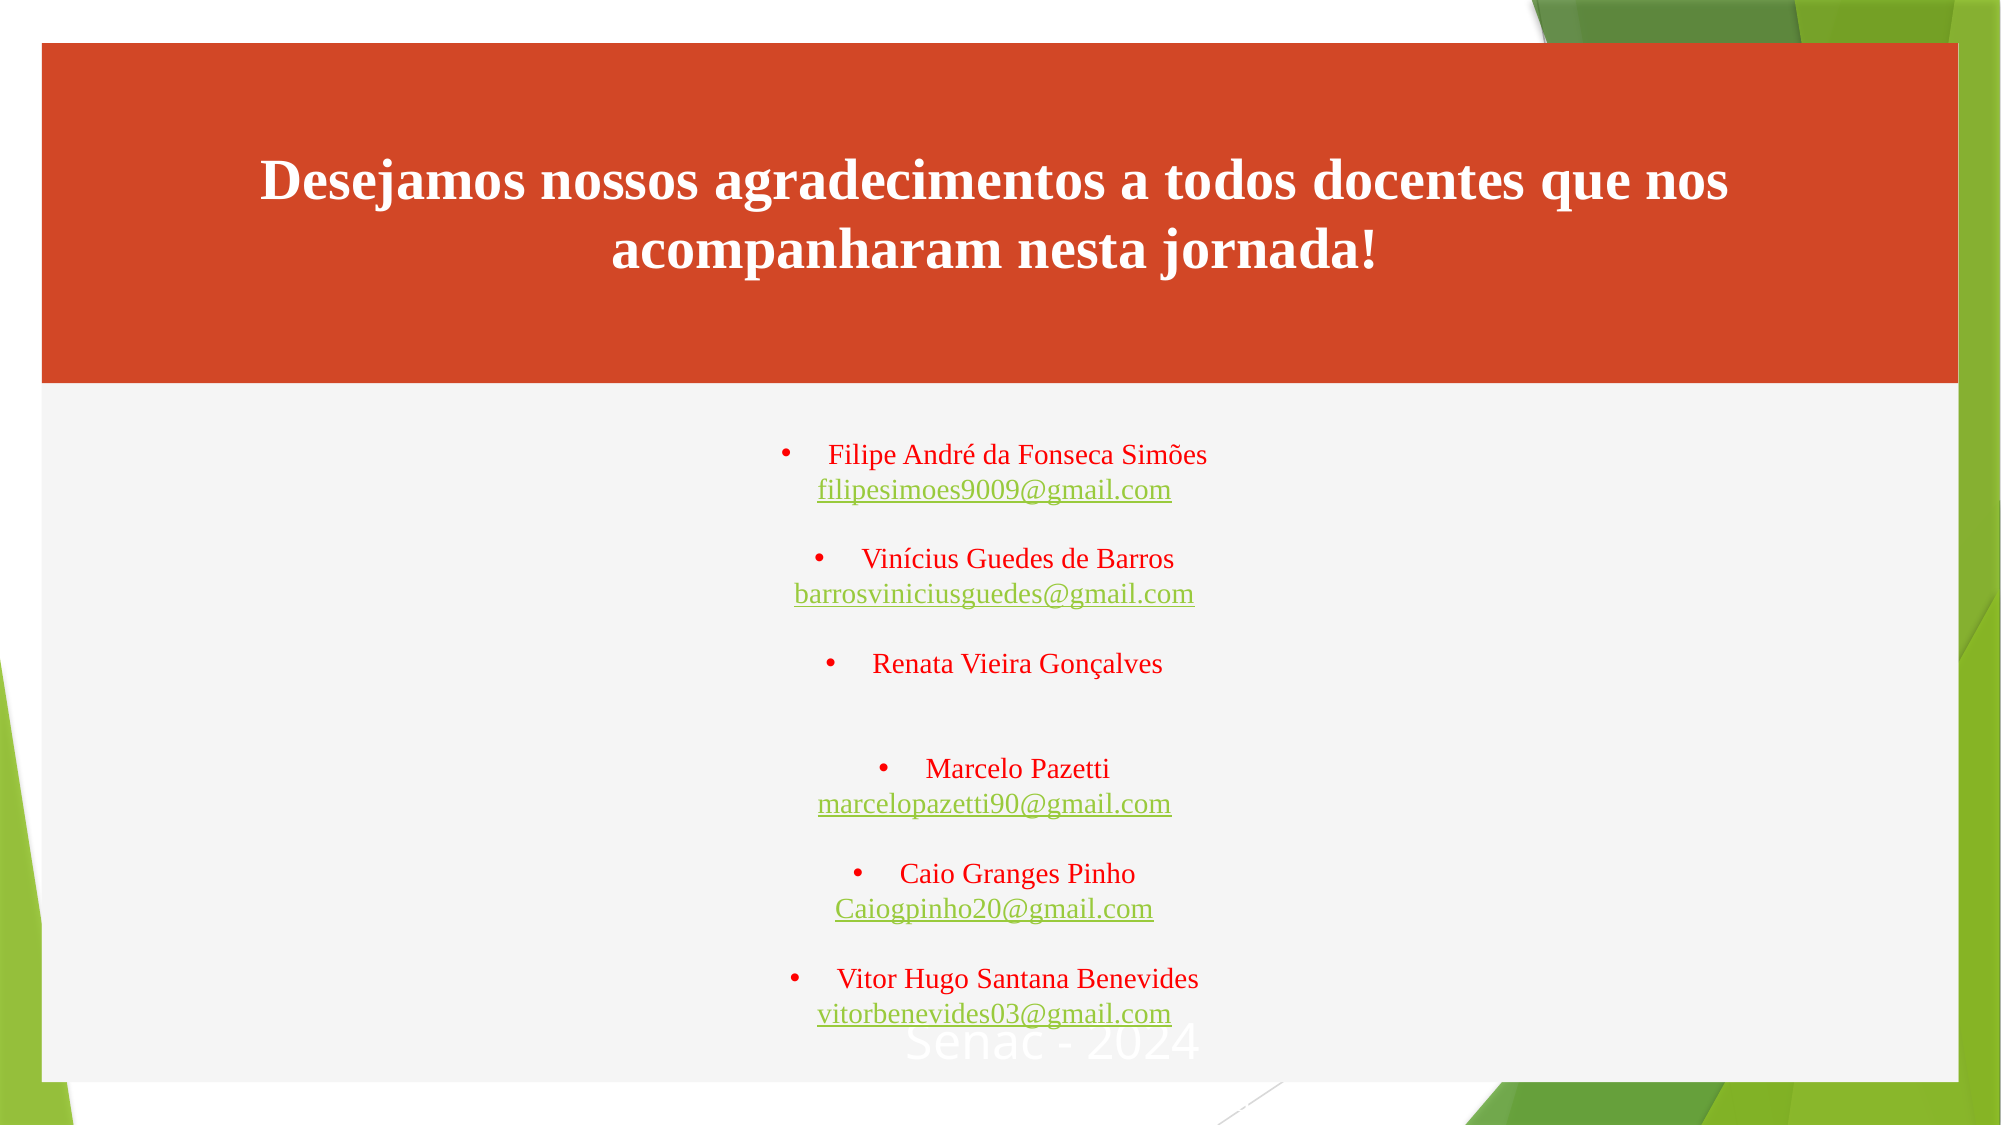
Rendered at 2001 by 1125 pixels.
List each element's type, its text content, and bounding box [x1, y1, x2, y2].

text_box Desejamos nossos agradecimentos a todos docentes que nos acompanharam nesta jornada! [43, 43, 1947, 378]
text_box Filipe André da Fonseca Simões filipesimoes9009@gmail.com Vinícius Guedes de Barros barrosviniciusguedes@gmail.com Renata Vieira Gonçalves Marcelo Pazetti marcelopazetti90@gmail.com Caio Granges Pinho Caiogpinho20@gmail.com Vitor Hugo Santana Benevides vitorbenevides03@gmail.com Vitor Hugo Santana Benevides [198, 427, 1791, 1125]
